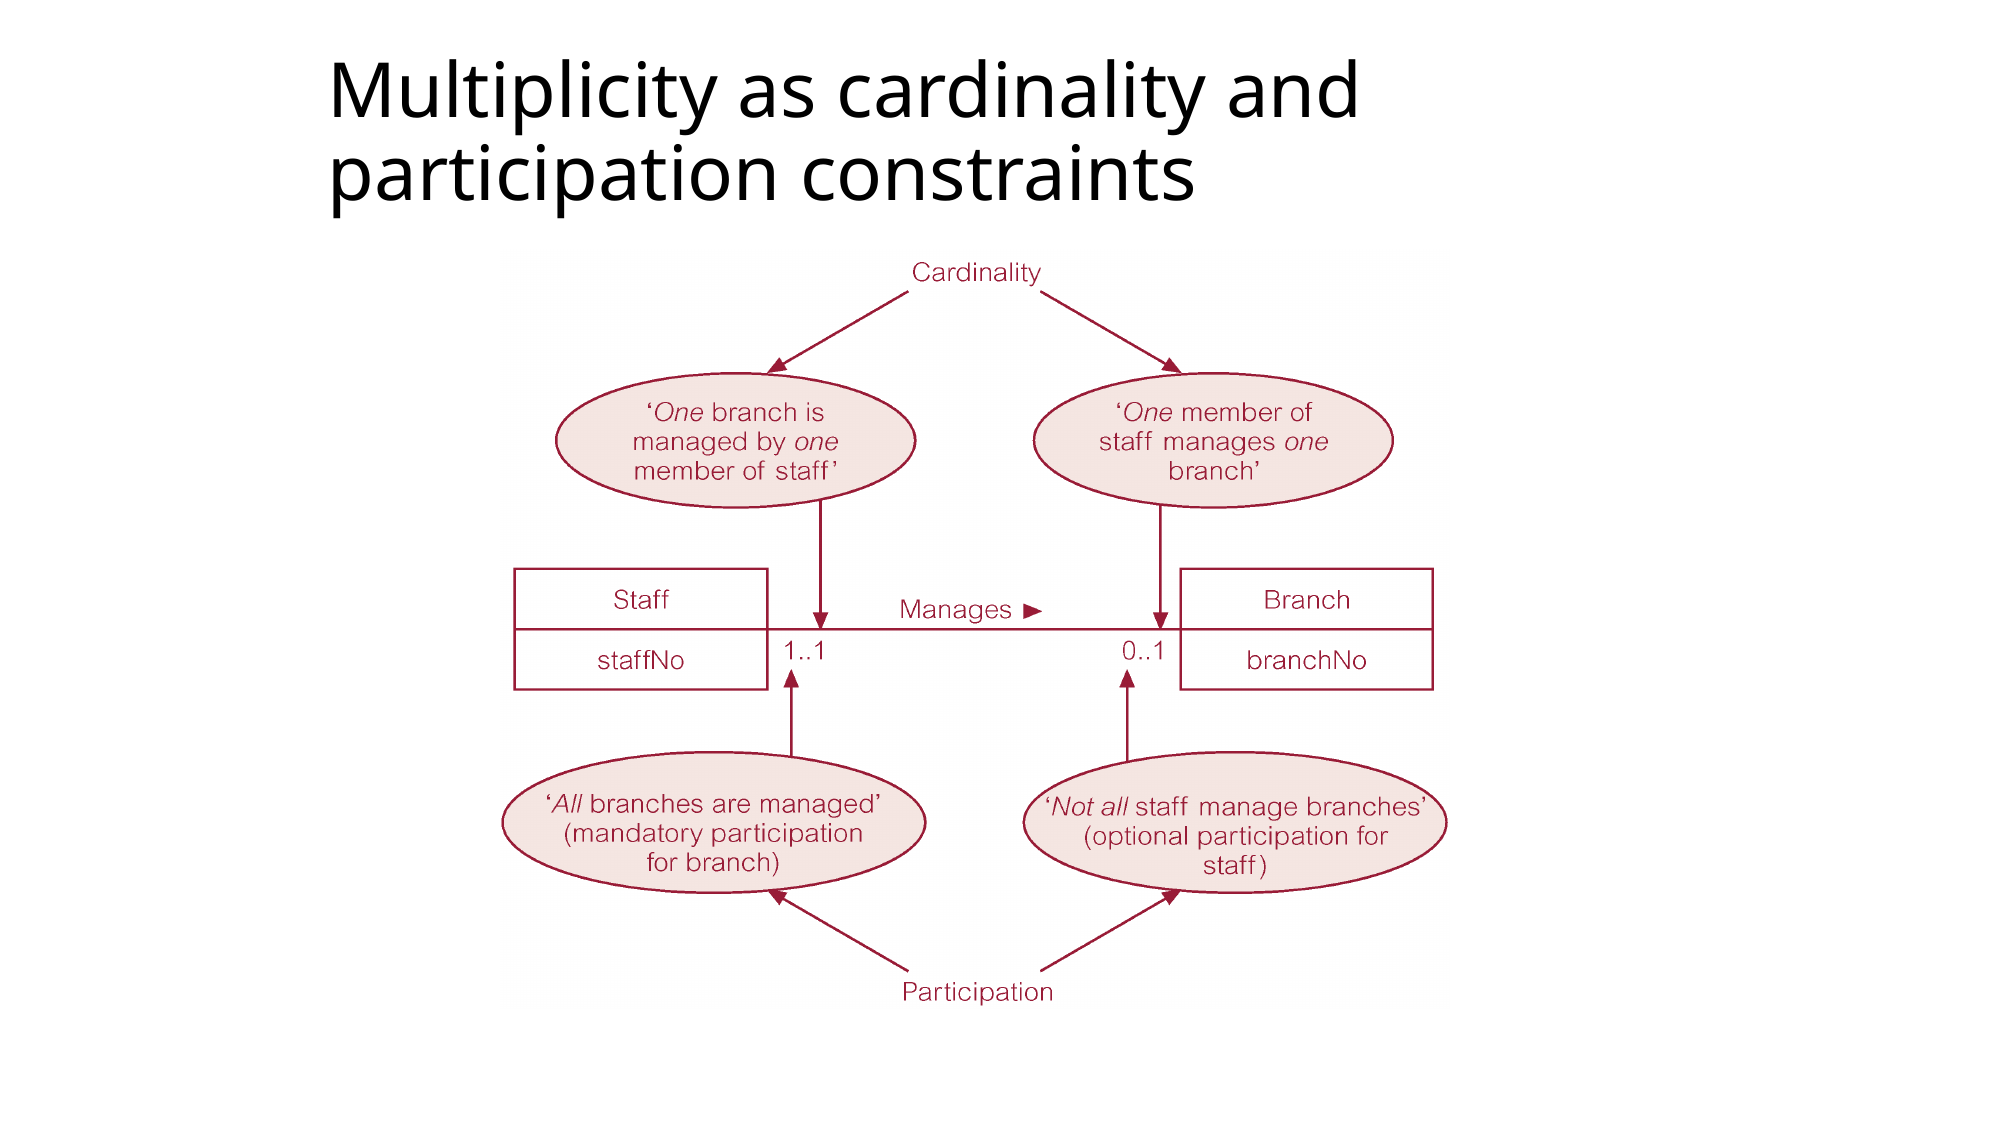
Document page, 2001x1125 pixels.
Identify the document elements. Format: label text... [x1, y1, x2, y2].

title Multiplicity as cardinality and participation constraints [312, 43, 1663, 225]
picture [499, 249, 1451, 1009]
